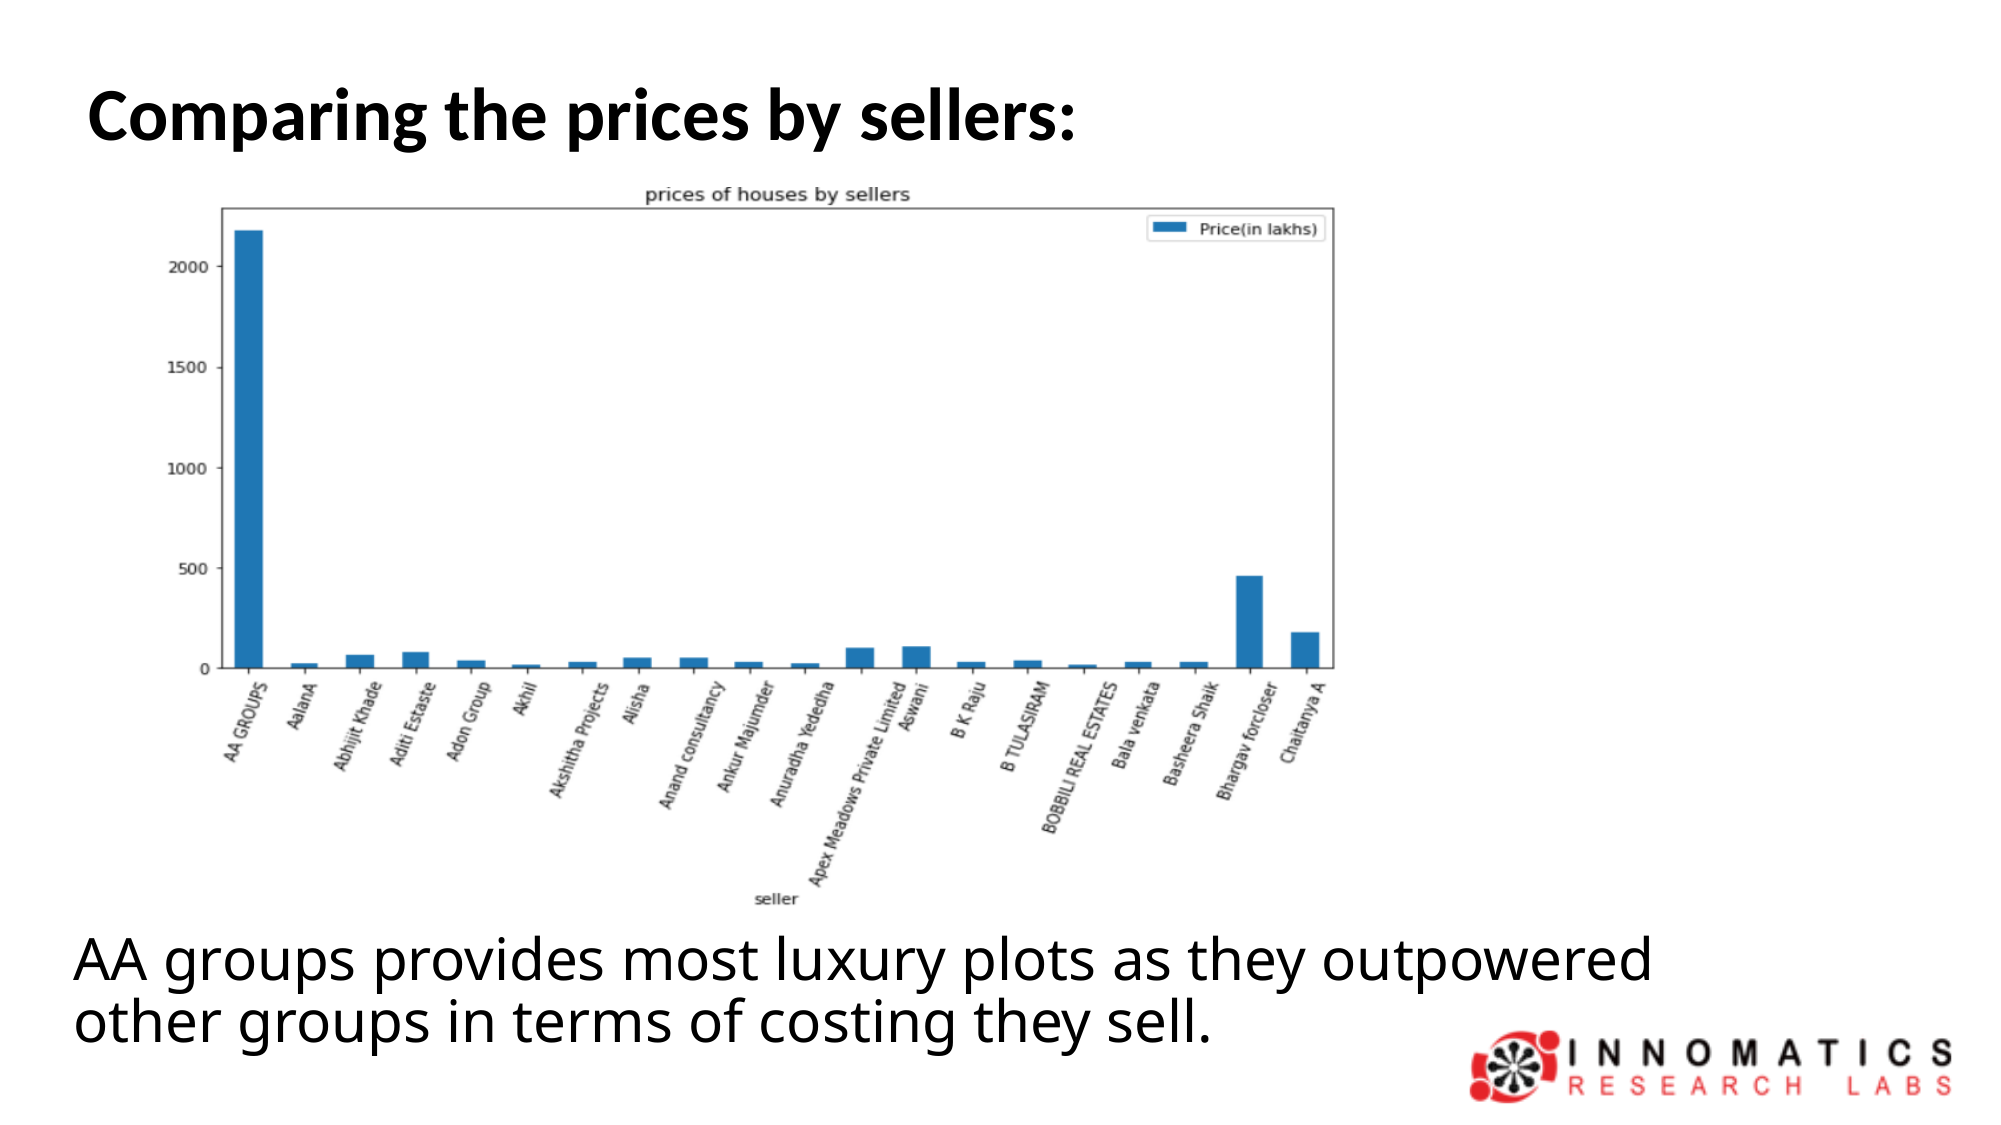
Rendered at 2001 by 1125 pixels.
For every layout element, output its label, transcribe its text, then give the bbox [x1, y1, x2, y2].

text_box Comparing the prices by sellers: [73, 57, 1538, 163]
picture [159, 187, 1347, 918]
picture [1445, 1014, 1975, 1125]
title AA groups provides most luxury plots as they outpowered other groups in terms of costing they sell. [58, 941, 1784, 1044]
